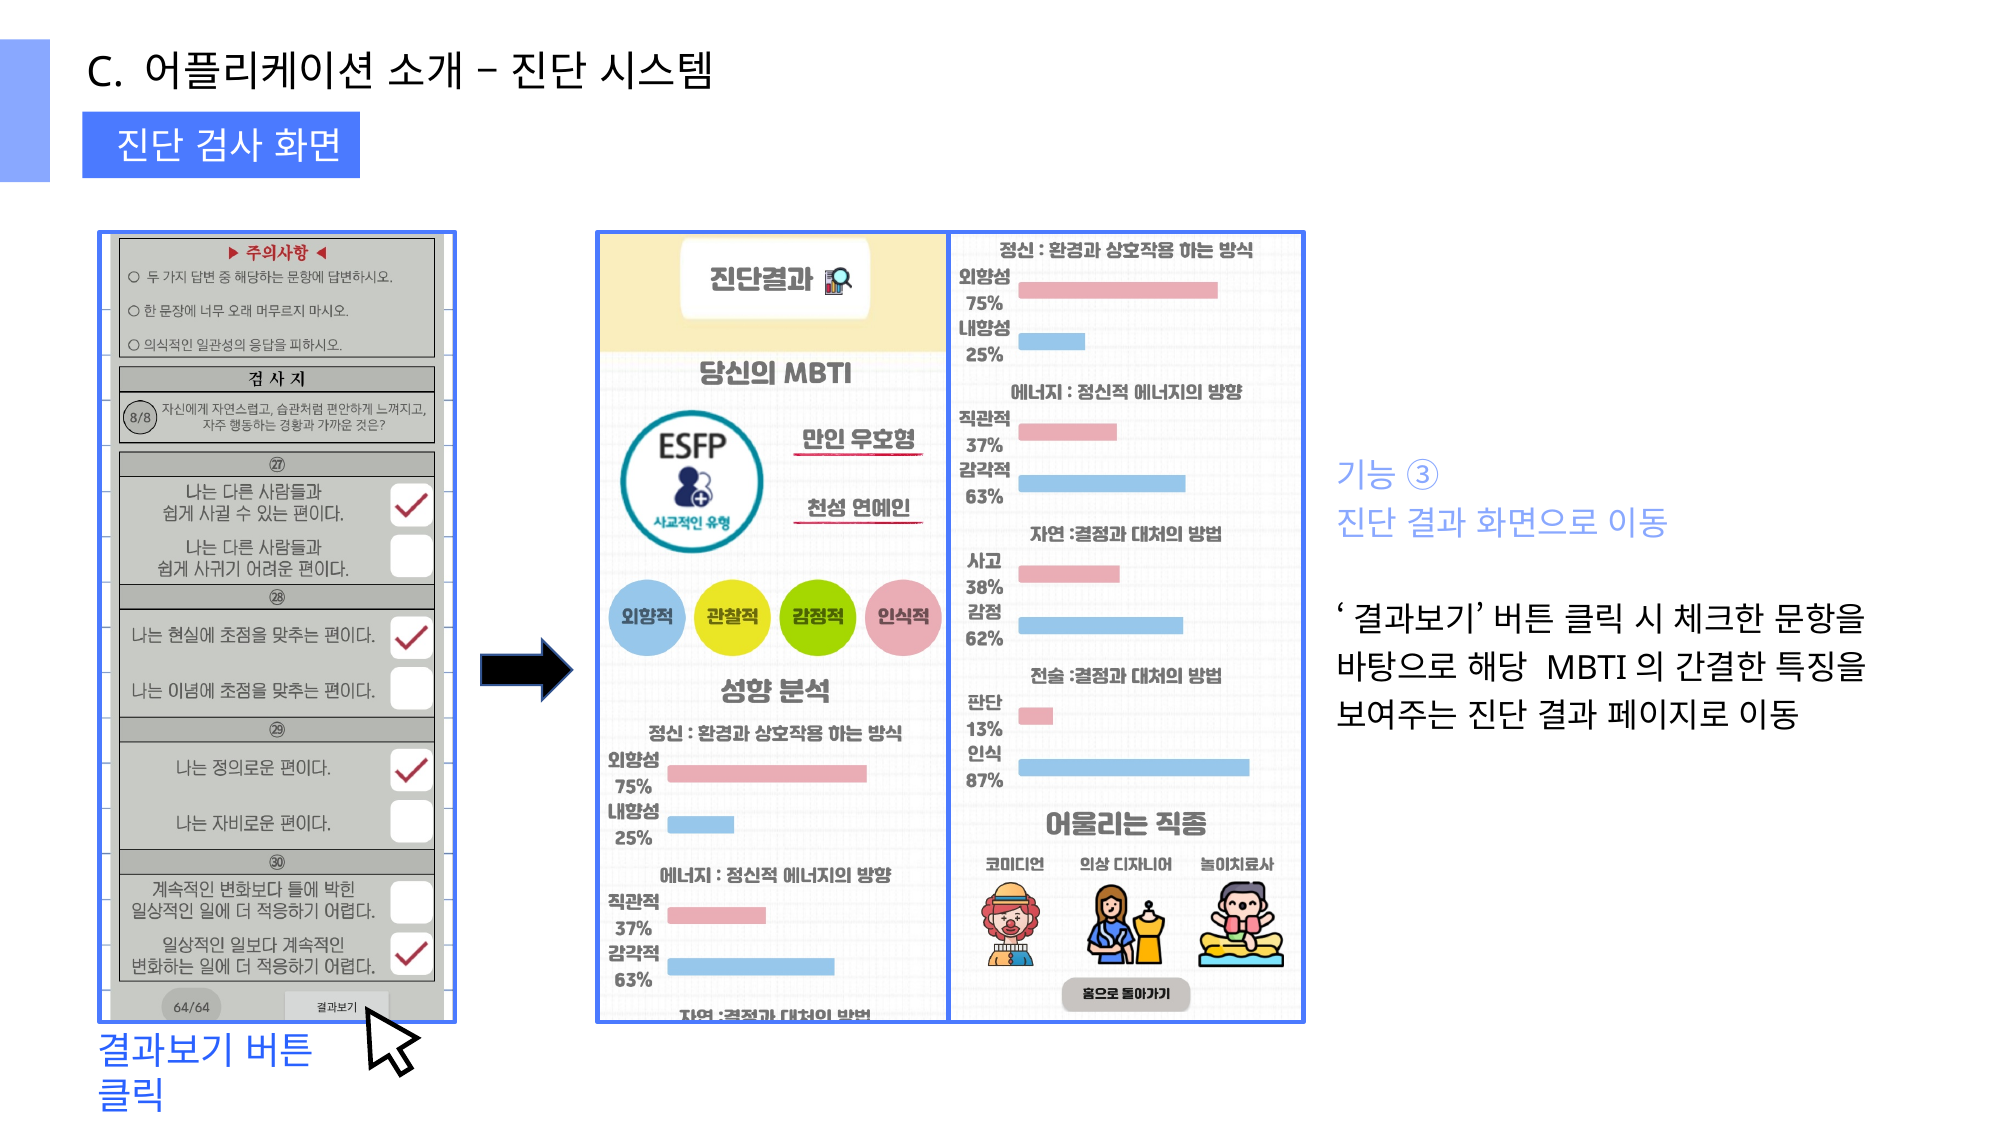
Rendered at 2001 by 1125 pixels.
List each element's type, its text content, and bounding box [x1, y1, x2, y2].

text_box 진단 검사 화면 [82, 111, 360, 179]
text_box 기능 ③ 진단 결과 화면으로 이동 ‘결과보기’ 버튼 클릭 시 체크한 문항을 바탕으로 해당 MBTI의 간결한 특징을 보여주는 진단 결과 페이지로 이동 [1321, 439, 1949, 742]
text_box C. 어플리케이션 소개 – 진단 시스템 [49, 39, 2000, 106]
text_box [480, 637, 574, 703]
text_box [387, 1020, 420, 1076]
picture [599, 234, 1302, 1020]
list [101, 234, 453, 1020]
text_box 결과보기 버튼 클릭 [82, 1019, 387, 1125]
text_box [0, 38, 51, 183]
